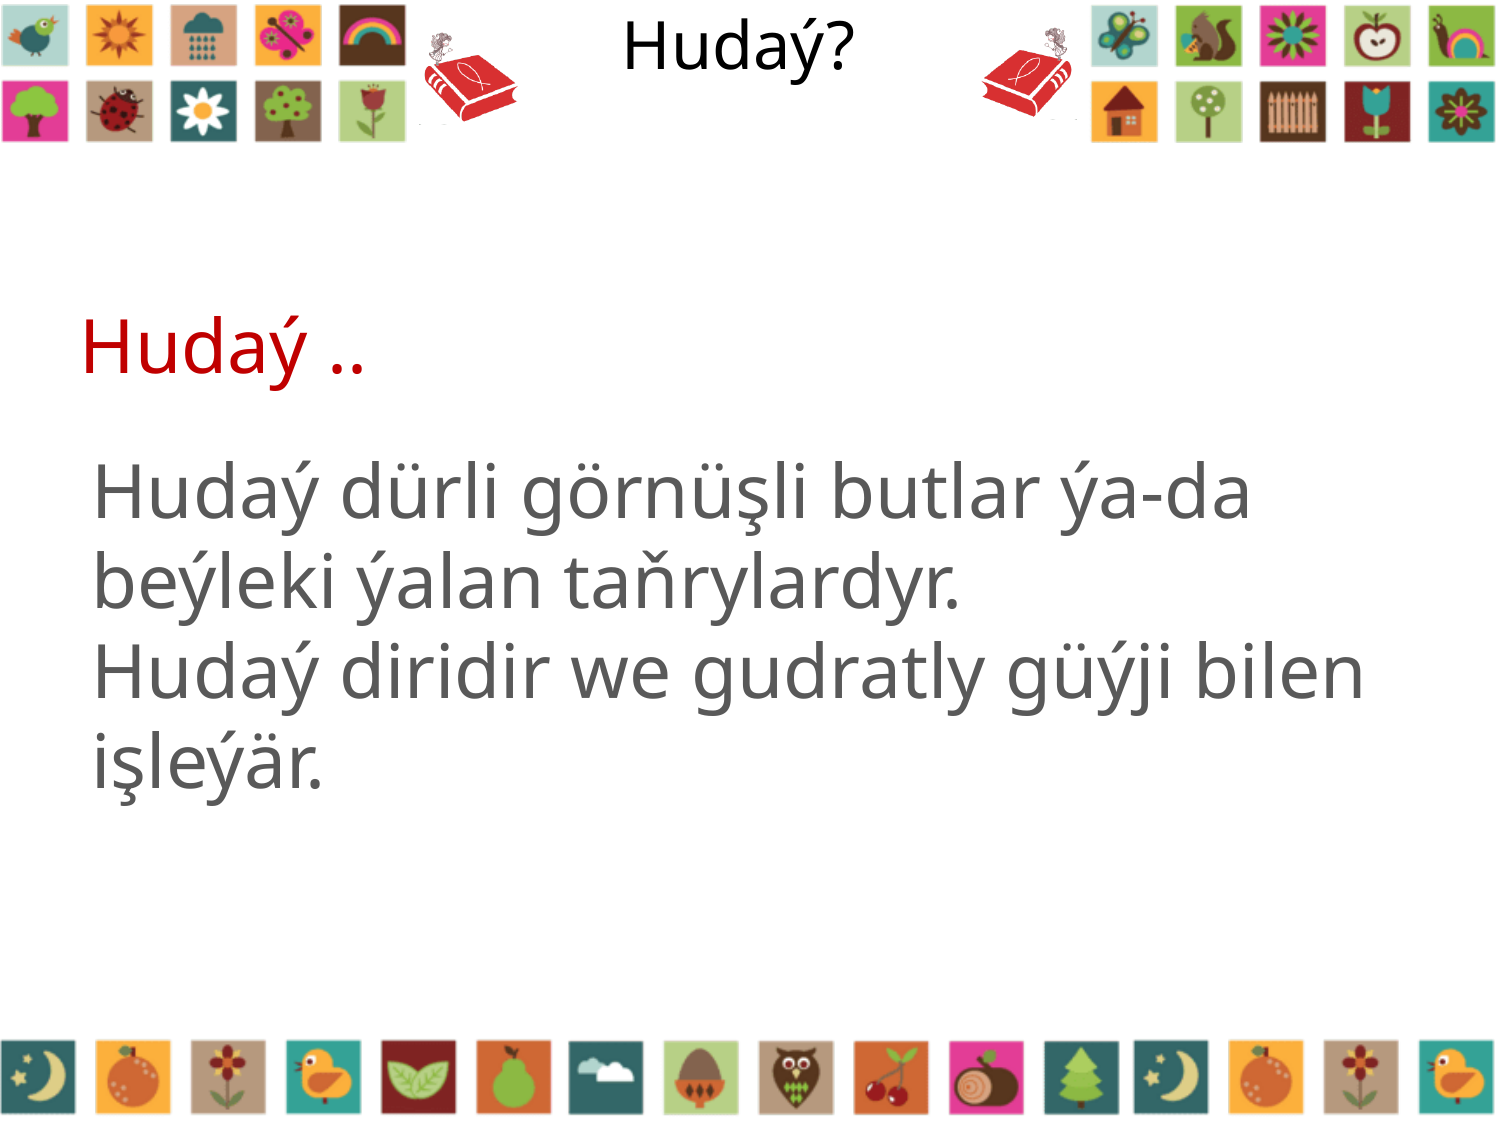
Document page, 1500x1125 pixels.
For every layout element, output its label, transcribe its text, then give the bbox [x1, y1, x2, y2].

picture [950, 3, 1500, 150]
text_box Hudaý? [414, 0, 1080, 91]
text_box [0, 1028, 1500, 1118]
text_box Hudaý .. [64, 290, 1412, 396]
picture [0, 3, 550, 150]
text_box Hudaý dürli görnüşli butlar ýa-da beýleki ýalan taňrylardyr. Hudaý diridir we gudratly güýji bilen işleýär. [76, 436, 1424, 812]
